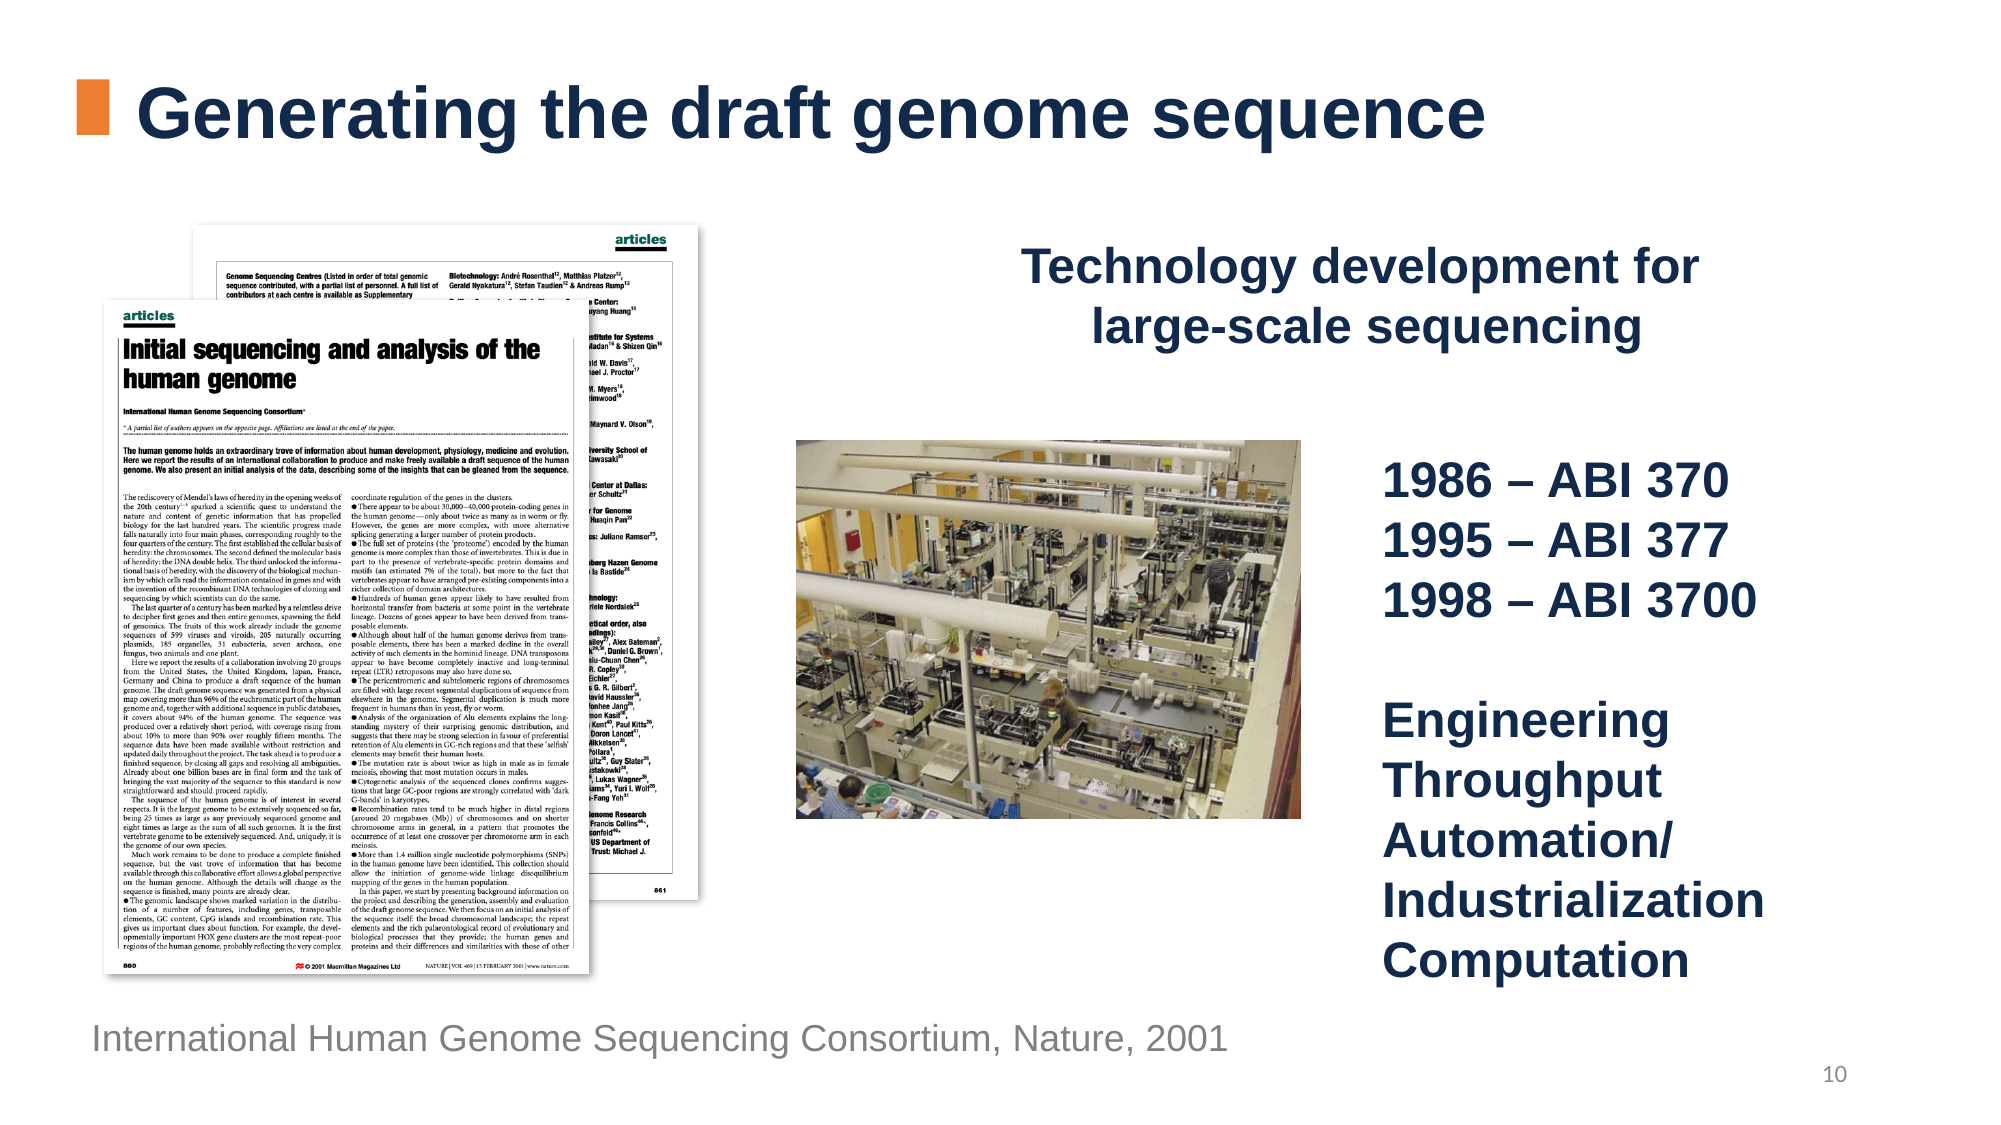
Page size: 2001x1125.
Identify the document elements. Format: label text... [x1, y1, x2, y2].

text_box 1986 – ABI 370 1995 – ABI 377 1998 – ABI 3700 Engineering Throughput Automation/ Industrialization Computation [1367, 440, 1896, 1115]
text_box Technology development for large-scale sequencing [920, 225, 1815, 361]
text_box International Human Genome Sequencing Consortium, Nature, 2001 [76, 1006, 1329, 1067]
picture [104, 225, 698, 974]
text_box [76, 78, 110, 136]
text_box Generating the draft genome sequence [58, 55, 2000, 611]
picture [796, 431, 1314, 830]
